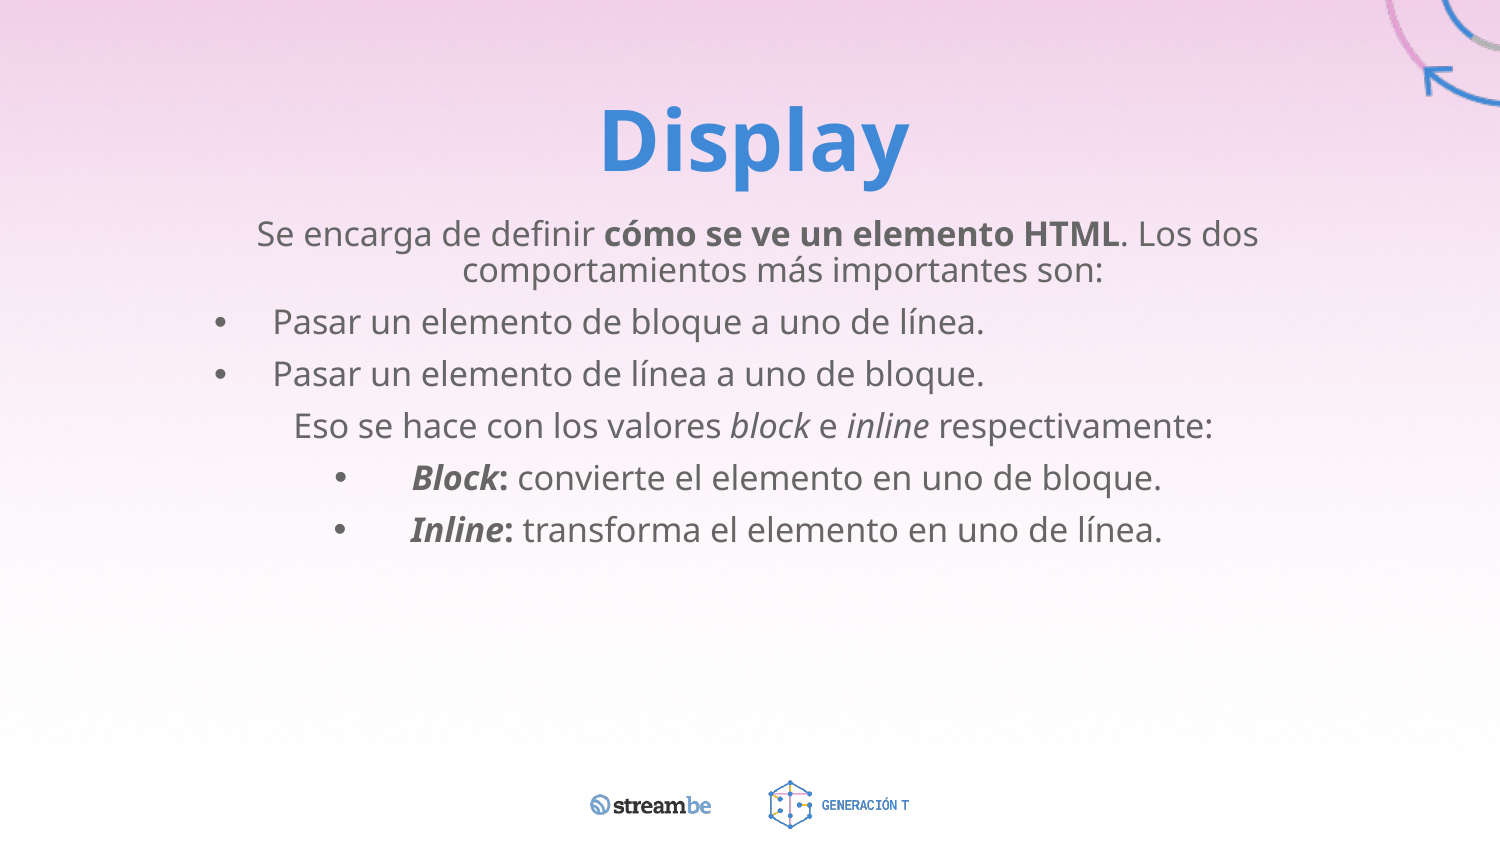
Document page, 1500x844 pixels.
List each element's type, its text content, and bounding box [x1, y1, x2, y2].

picture [0, 0, 1500, 844]
title Display [191, 74, 1317, 196]
subtitle Se encarga de definir cómo se ve un elemento HTML. Los dos comportamientos más importantes son: Pasar un elemento de bloque a uno de línea. Pasar un elemento de línea a uno de bloque. Eso se hace con los valores block e inline respectivamente: Block: convierte el elemento en uno de bloque. Inline: transforma el elemento en uno de línea. [187, 211, 1313, 647]
